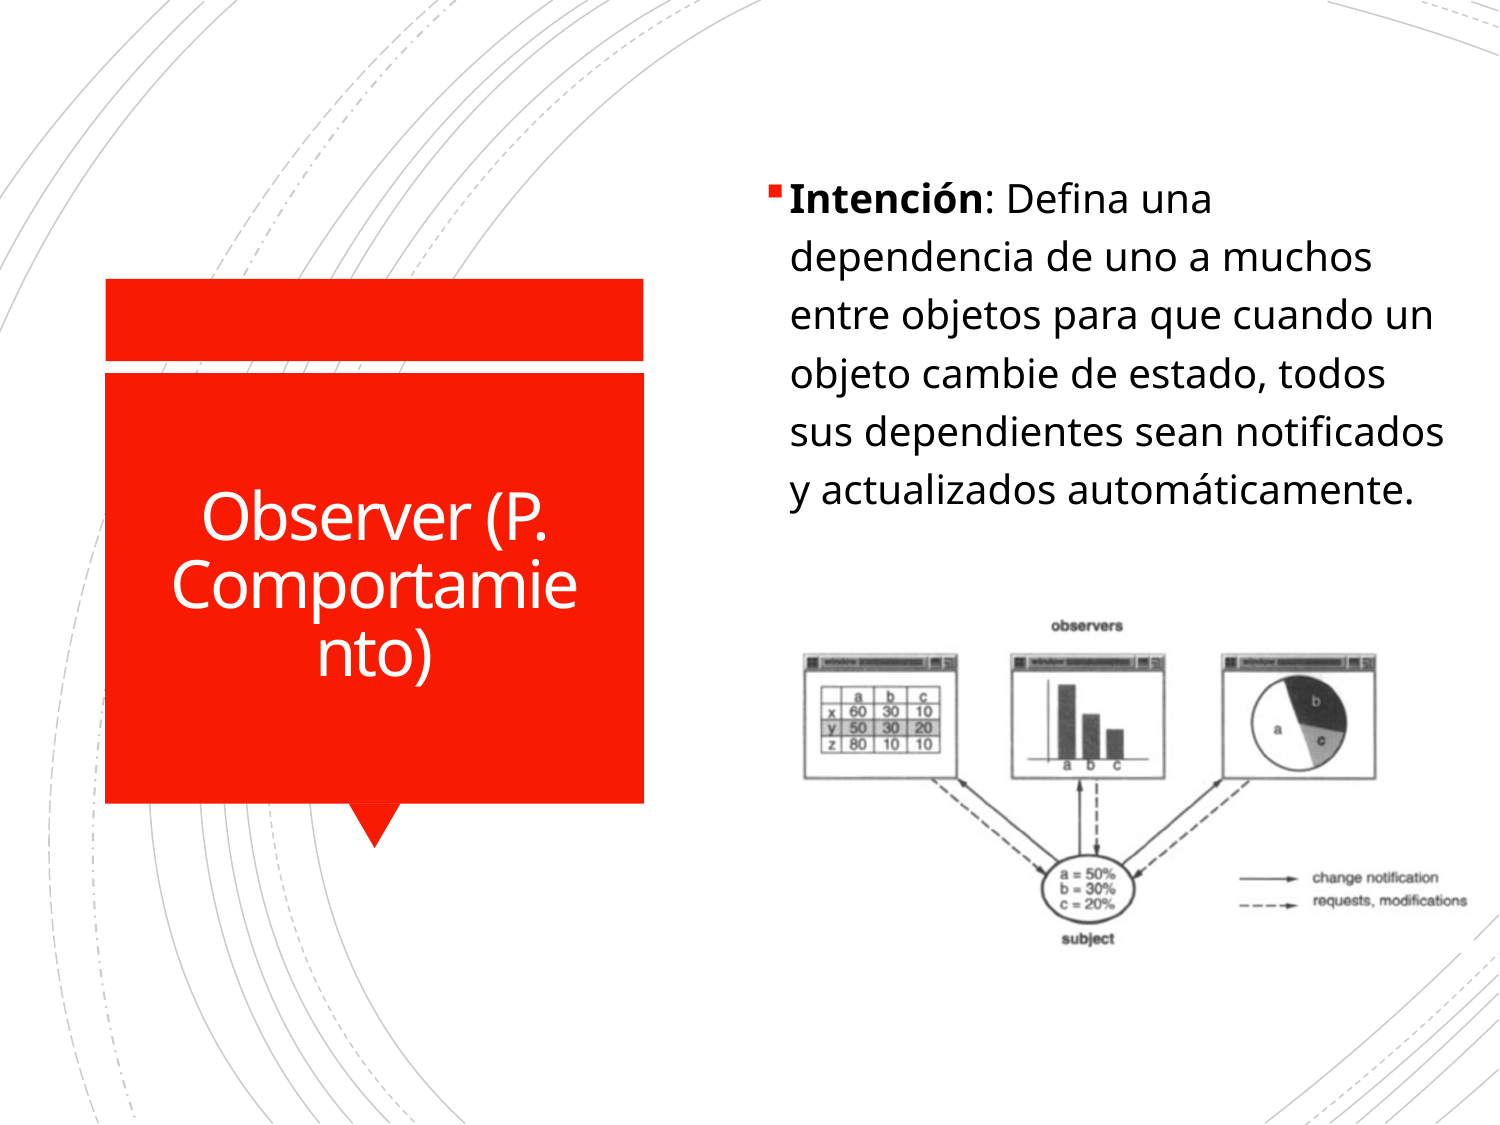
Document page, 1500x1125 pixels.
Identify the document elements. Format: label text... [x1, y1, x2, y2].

title Observer (P. Comportamiento) [118, 385, 630, 790]
list Intención: Defina una dependencia de uno a muchos entre objetos para que cuando un objeto cambie de estado, todos sus dependientes sean notificados y actualizados automáticamente. [750, 137, 1474, 539]
picture [796, 585, 1474, 953]
